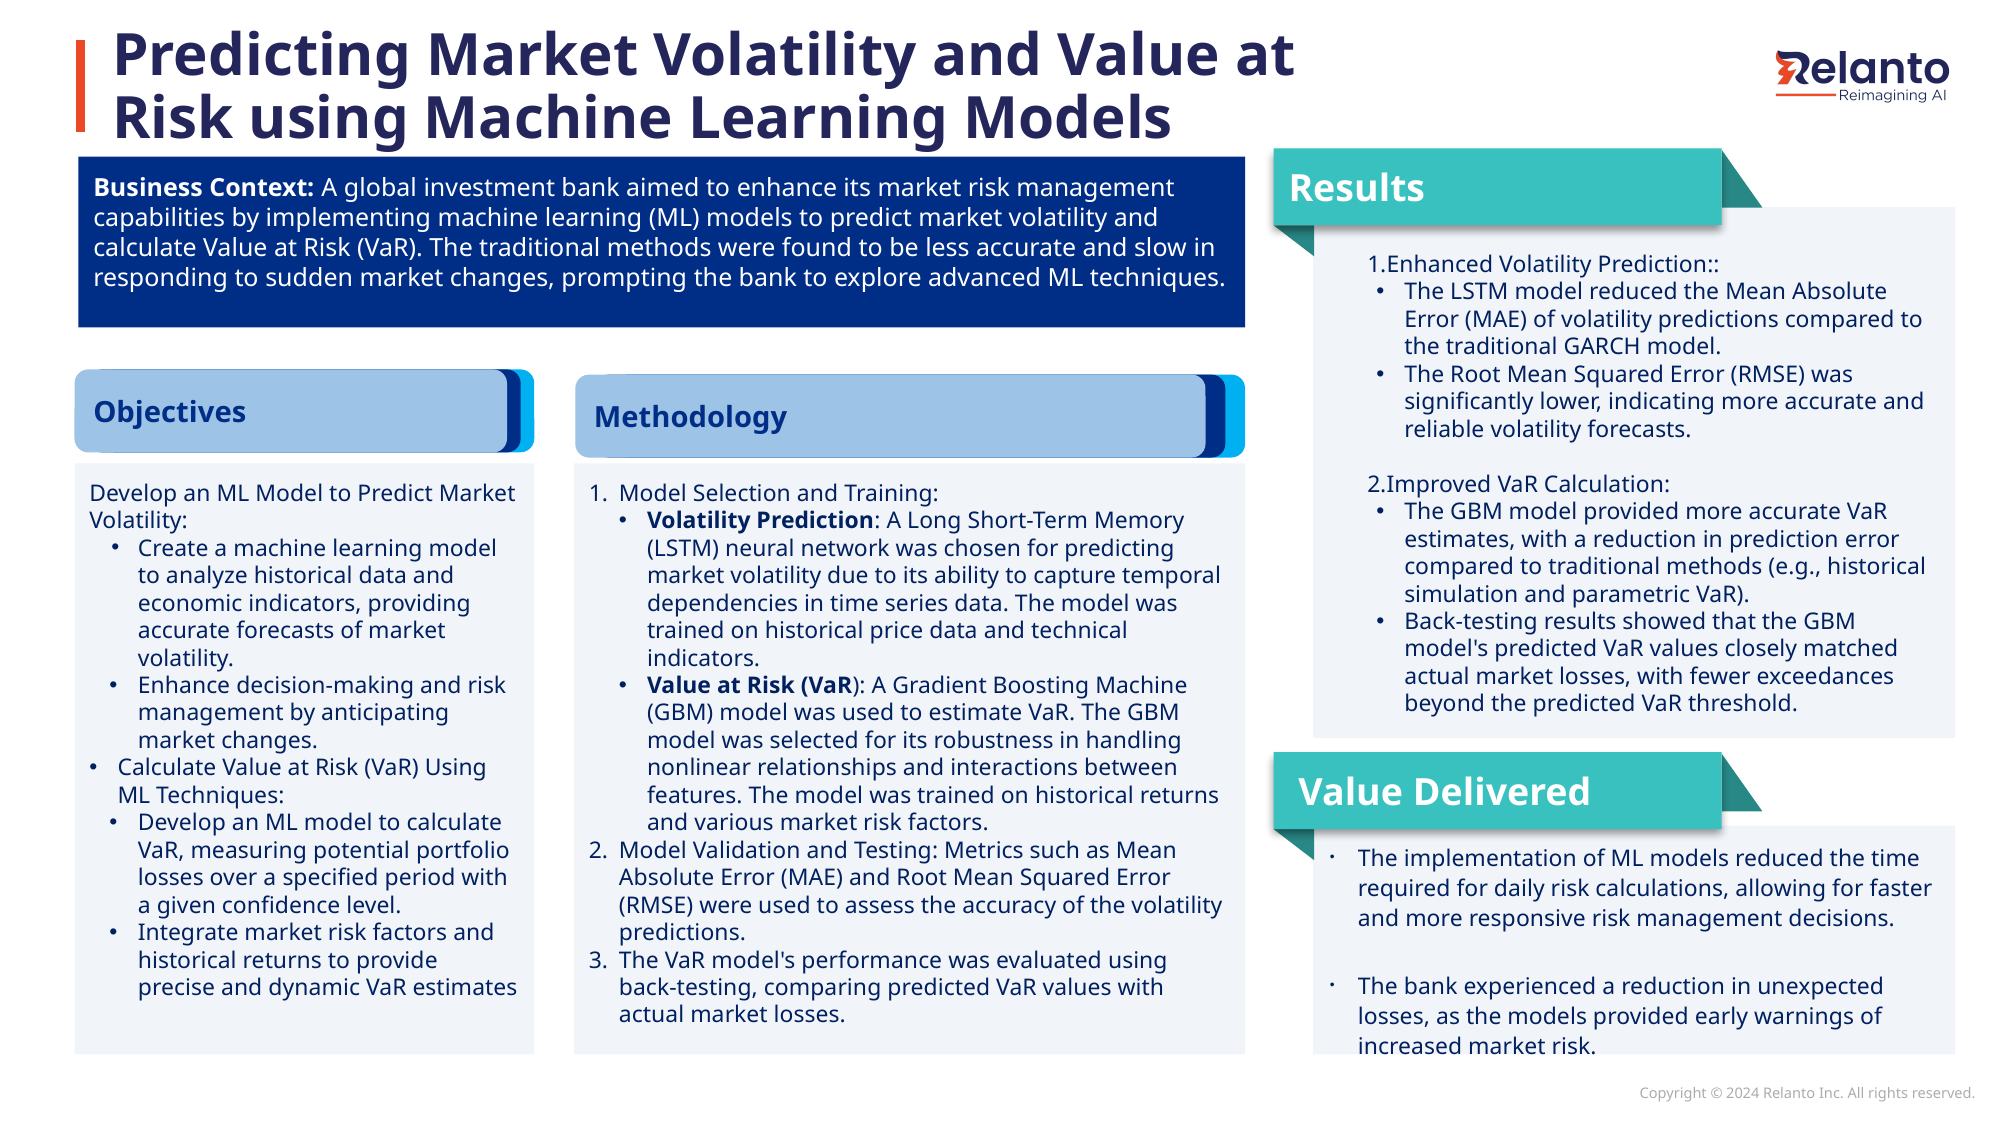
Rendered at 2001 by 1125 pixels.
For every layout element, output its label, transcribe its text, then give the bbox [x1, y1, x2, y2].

picture [1770, 42, 1955, 106]
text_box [74, 369, 535, 453]
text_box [575, 374, 1246, 458]
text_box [1273, 148, 1763, 257]
text_box Business Context: A global investment bank aimed to enhance its market risk management capabilities by implementing machine learning (ML) models to predict market volatility and calculate Value at Risk (VaR). The traditional methods were found to be less accurate and slow in responding to sudden market changes, prompting the bank to explore advanced ML techniques. [77, 156, 1246, 328]
text_box Develop an ML Model to Predict Market Volatility: Create a machine learning model to analyze historical data and economic indicators, providing accurate forecasts of market volatility. Enhance decision-making and risk management by anticipating market changes. Calculate Value at Risk (VaR) Using ML Techniques: Develop an ML model to calculate VaR, measuring potential portfolio losses over a specified period with a given confidence level. Integrate market risk factors and historical returns to provide precise and dynamic VaR estimates [74, 462, 535, 1056]
text_box Enhanced Volatility Prediction:: The LSTM model reduced the Mean Absolute Error (MAE) of volatility predictions compared to the traditional GARCH model. The Root Mean Squared Error (RMSE) was significantly lower, indicating more accurate and reliable volatility forecasts. Improved VaR Calculation: The GBM model provided more accurate VaR estimates, with a reduction in prediction error compared to traditional methods (e.g., historical simulation and parametric VaR). Back-testing results showed that the GBM model's predicted VaR values closely matched actual market losses, with fewer exceedances beyond the predicted VaR threshold. [1312, 206, 1956, 739]
title Predicting Market Volatility and Value at Risk using Machine Learning Models [97, 42, 1432, 135]
text_box Model Selection and Training: Volatility Prediction: A Long Short-Term Memory (LSTM) neural network was chosen for predicting market volatility due to its ability to capture temporal dependencies in time series data. The model was trained on historical price data and technical indicators. Value at Risk (VaR): A Gradient Boosting Machine (GBM) model was used to estimate VaR. The GBM model was selected for its robustness in handling nonlinear relationships and interactions between features. The model was trained on historical returns and various market risk factors. Model Validation and Testing: Metrics such as Mean Absolute Error (MAE) and Root Mean Squared Error (RMSE) were used to assess the accuracy of the volatility predictions. The VaR model's performance was evaluated using back-testing, comparing predicted VaR values with actual market losses. [573, 462, 1246, 1056]
text_box The implementation of ML models reduced the time required for daily risk calculations, allowing for faster and more responsive risk management decisions. The bank experienced a reduction in unexpected losses, as the models provided early warnings of increased market risk. [1312, 824, 1956, 1056]
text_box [1273, 752, 1763, 861]
